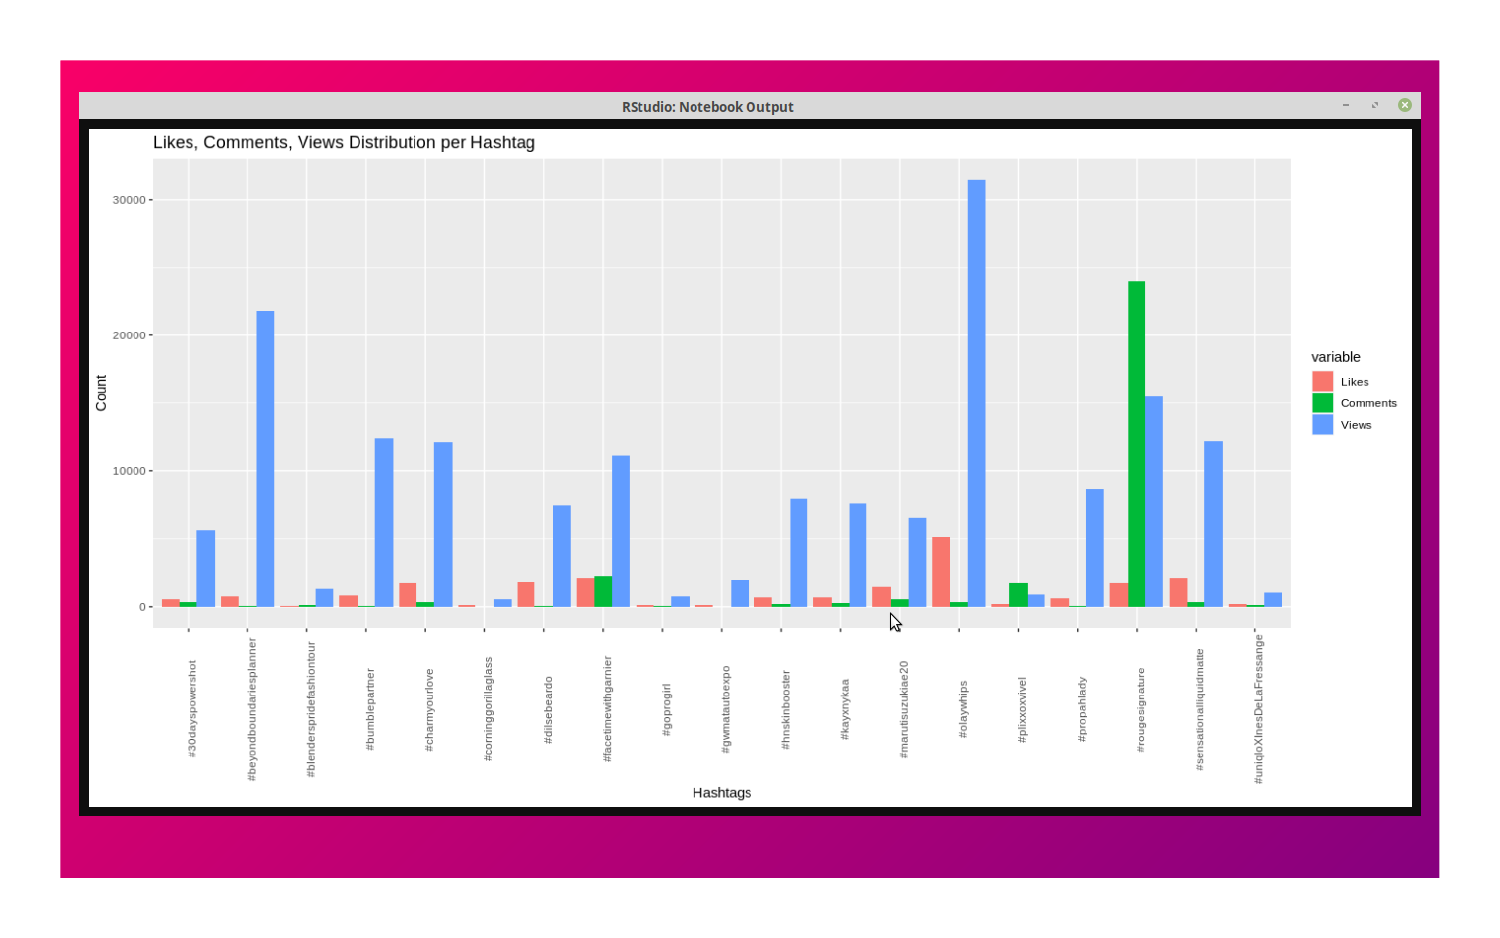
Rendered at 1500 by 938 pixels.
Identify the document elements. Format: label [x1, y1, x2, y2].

picture [78, 92, 1421, 816]
